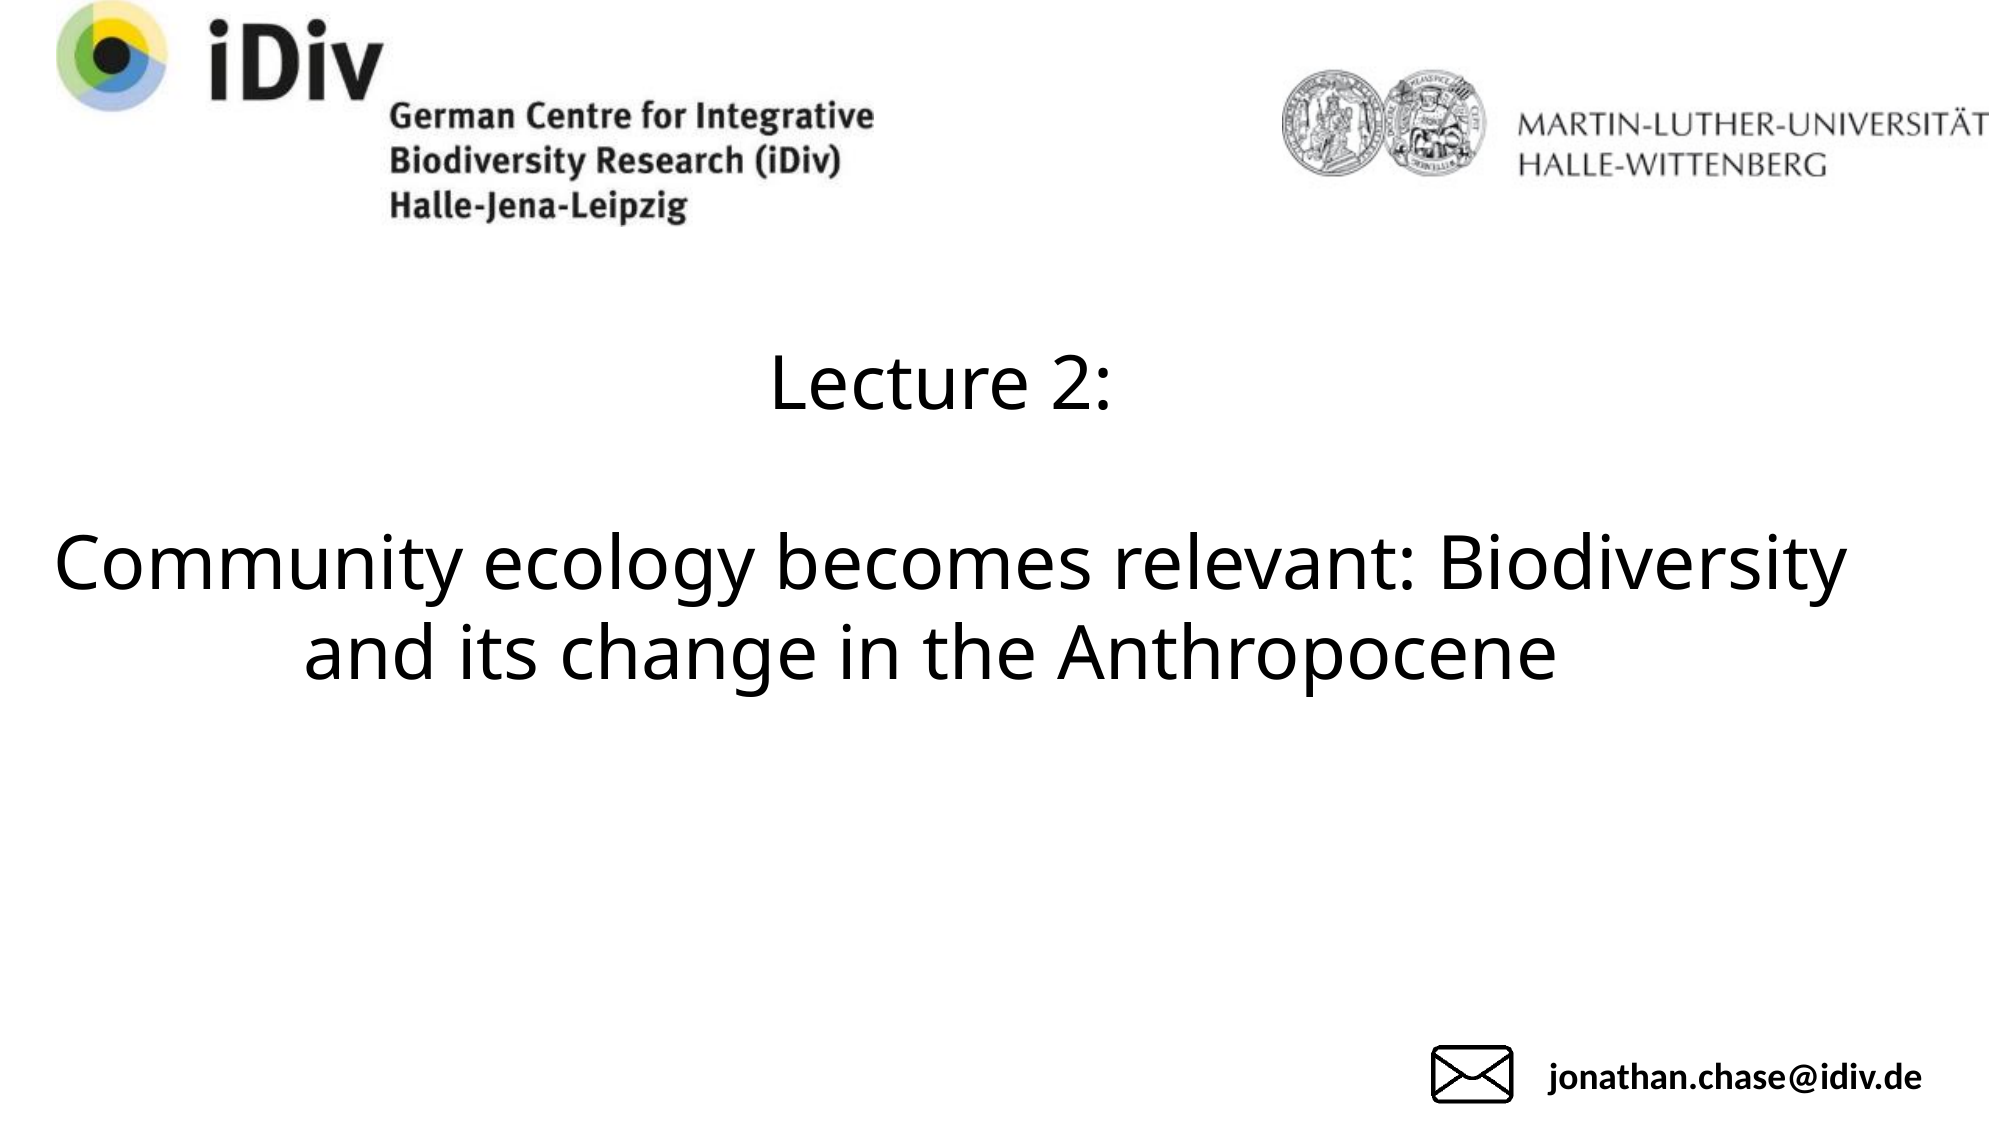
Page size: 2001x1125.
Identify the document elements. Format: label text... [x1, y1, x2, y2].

picture [1282, 0, 1989, 253]
picture [55, 0, 874, 227]
text_box jonathan.chase@idiv.de [1534, 1044, 1938, 1105]
text_box Lecture 2: Community ecology becomes relevant: Biodiversity and its change in the Anthropocene [0, 327, 1921, 566]
picture [1429, 1043, 1515, 1104]
